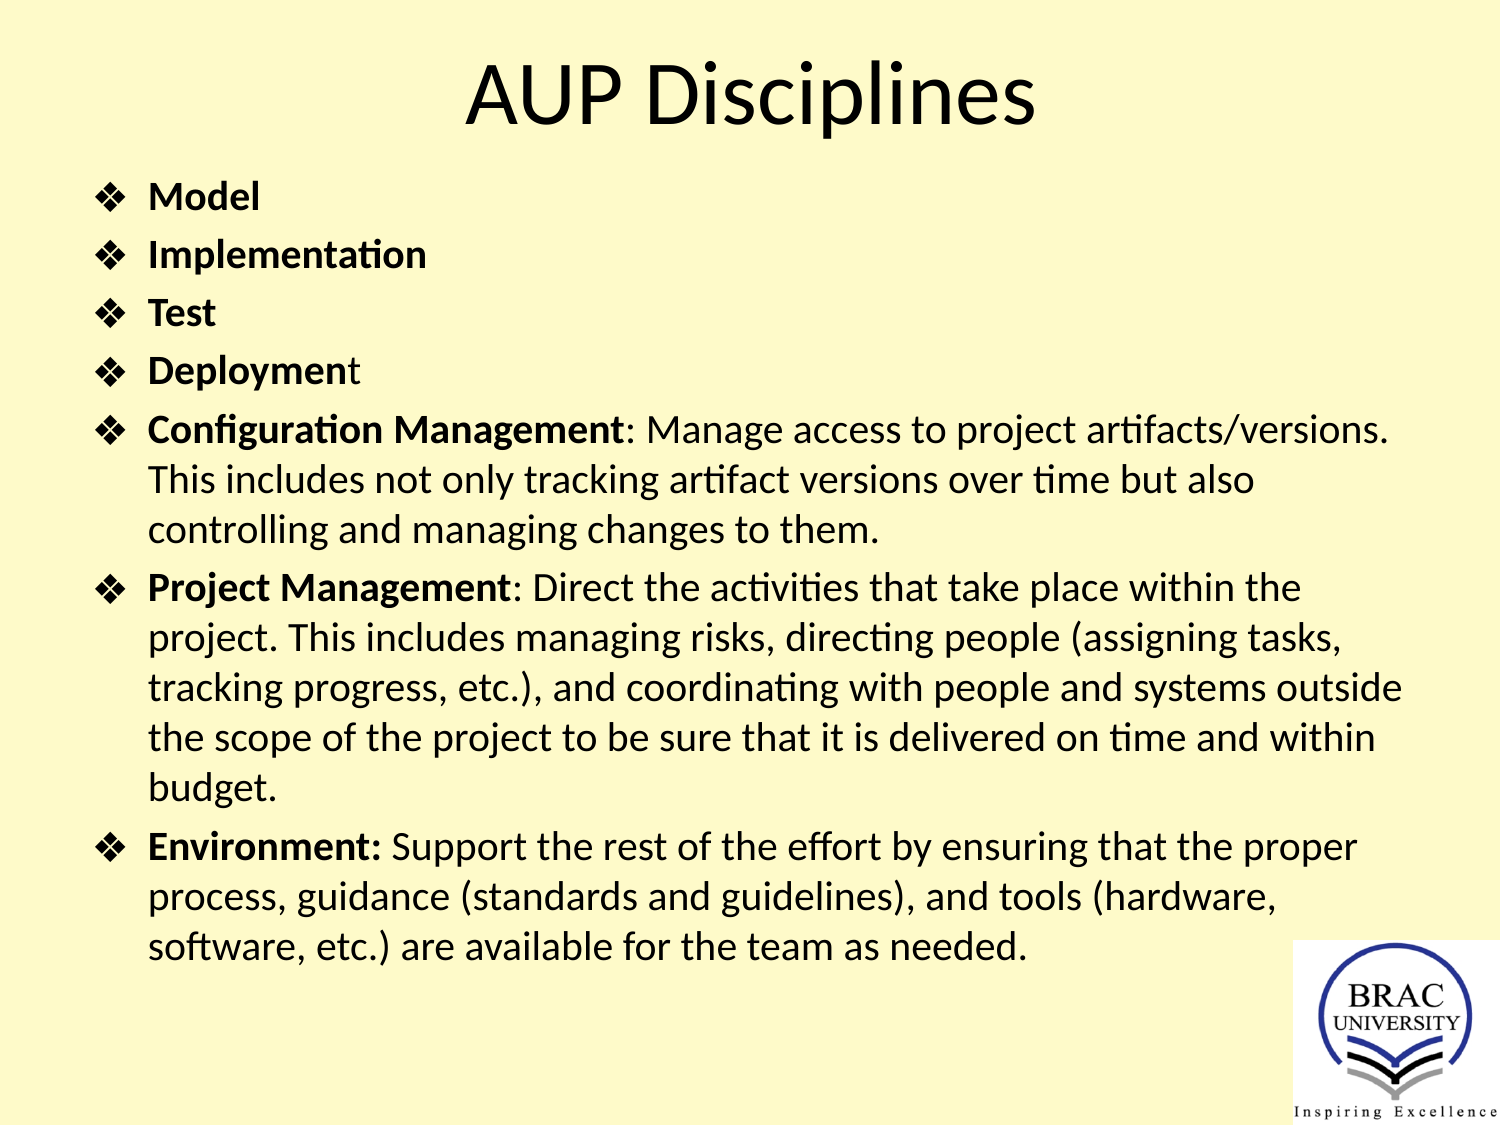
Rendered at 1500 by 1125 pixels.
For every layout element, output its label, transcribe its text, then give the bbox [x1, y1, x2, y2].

list Model Implementation Test Deployment Configuration Management: Manage access to project artifacts/versions. This includes not only tracking artifact versions over time but also controlling and managing changes to them. Project Management: Direct the activities that take place within the project. This includes managing risks, directing people (assigning tasks, tracking progress, etc.), and coordinating with people and systems outside the scope of the project to be sure that it is delivered on time and within budget. Environment: Support the rest of the effort by ensuring that the proper process, guidance (standards and guidelines), and tools (hardware, software, etc.) are available for the team as needed. [76, 160, 1427, 970]
title AUP Disciplines [76, 3, 1427, 160]
picture [1293, 940, 1500, 1125]
